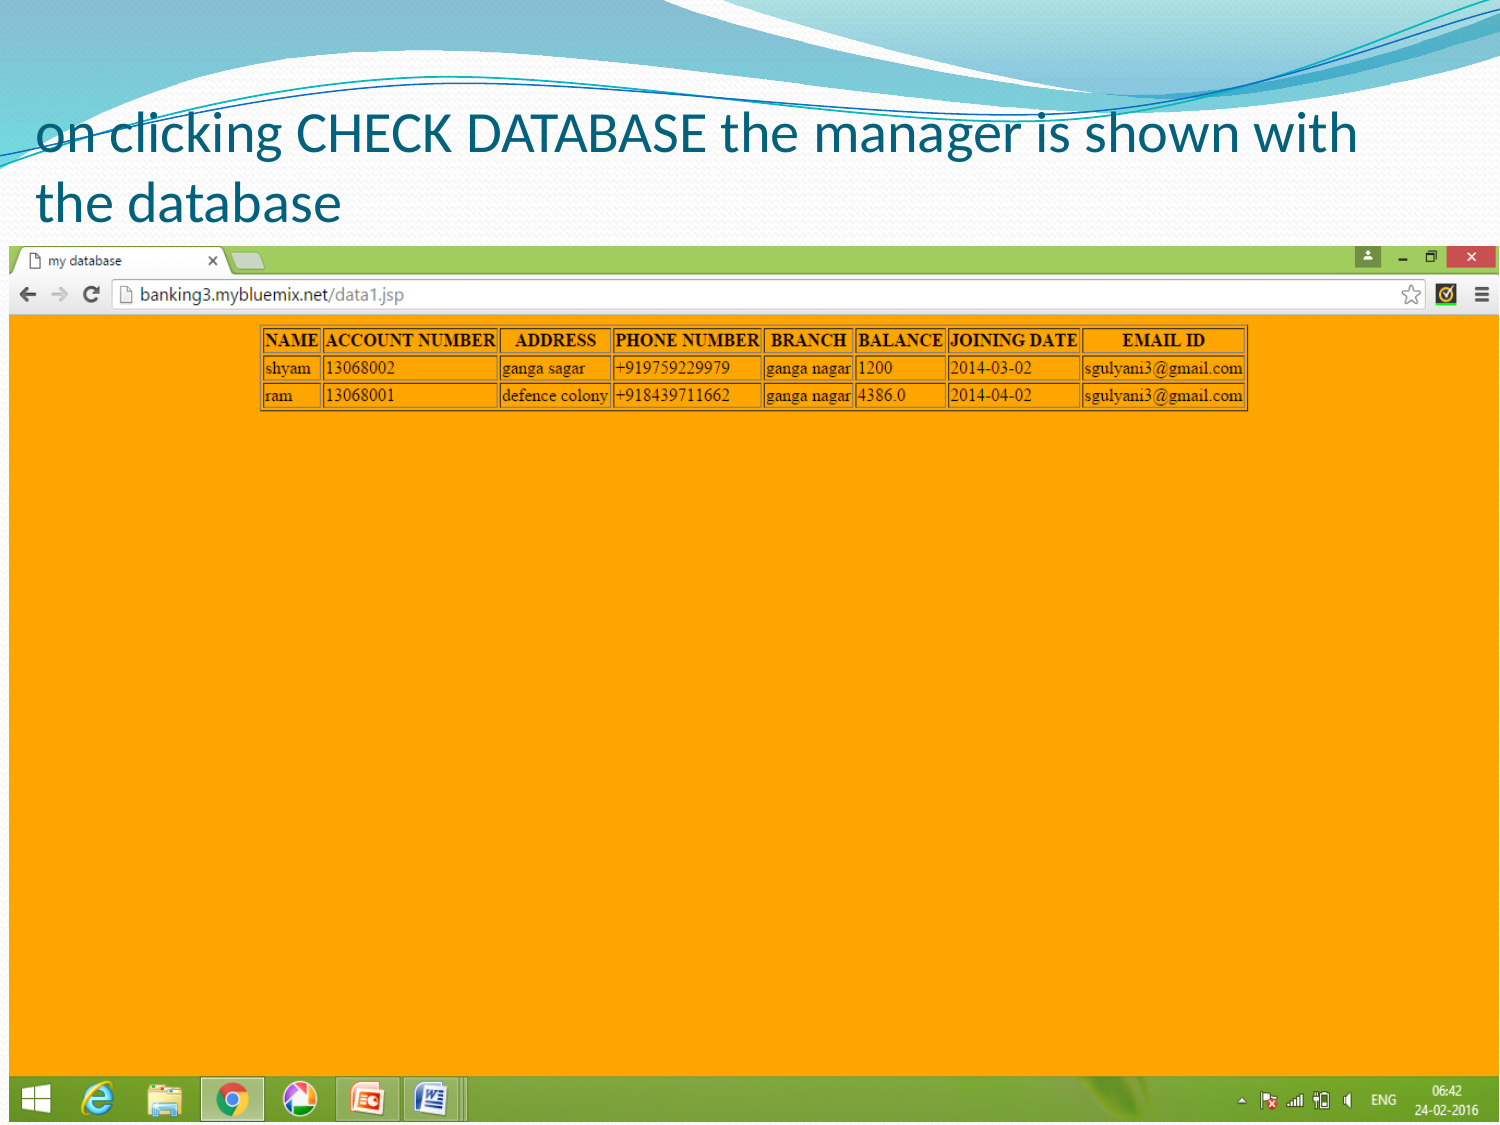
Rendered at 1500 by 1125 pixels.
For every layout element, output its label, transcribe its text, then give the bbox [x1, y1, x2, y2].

title on clicking CHECK DATABASE the manager is shown with the database [35, 46, 1390, 235]
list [0, 245, 1500, 1125]
